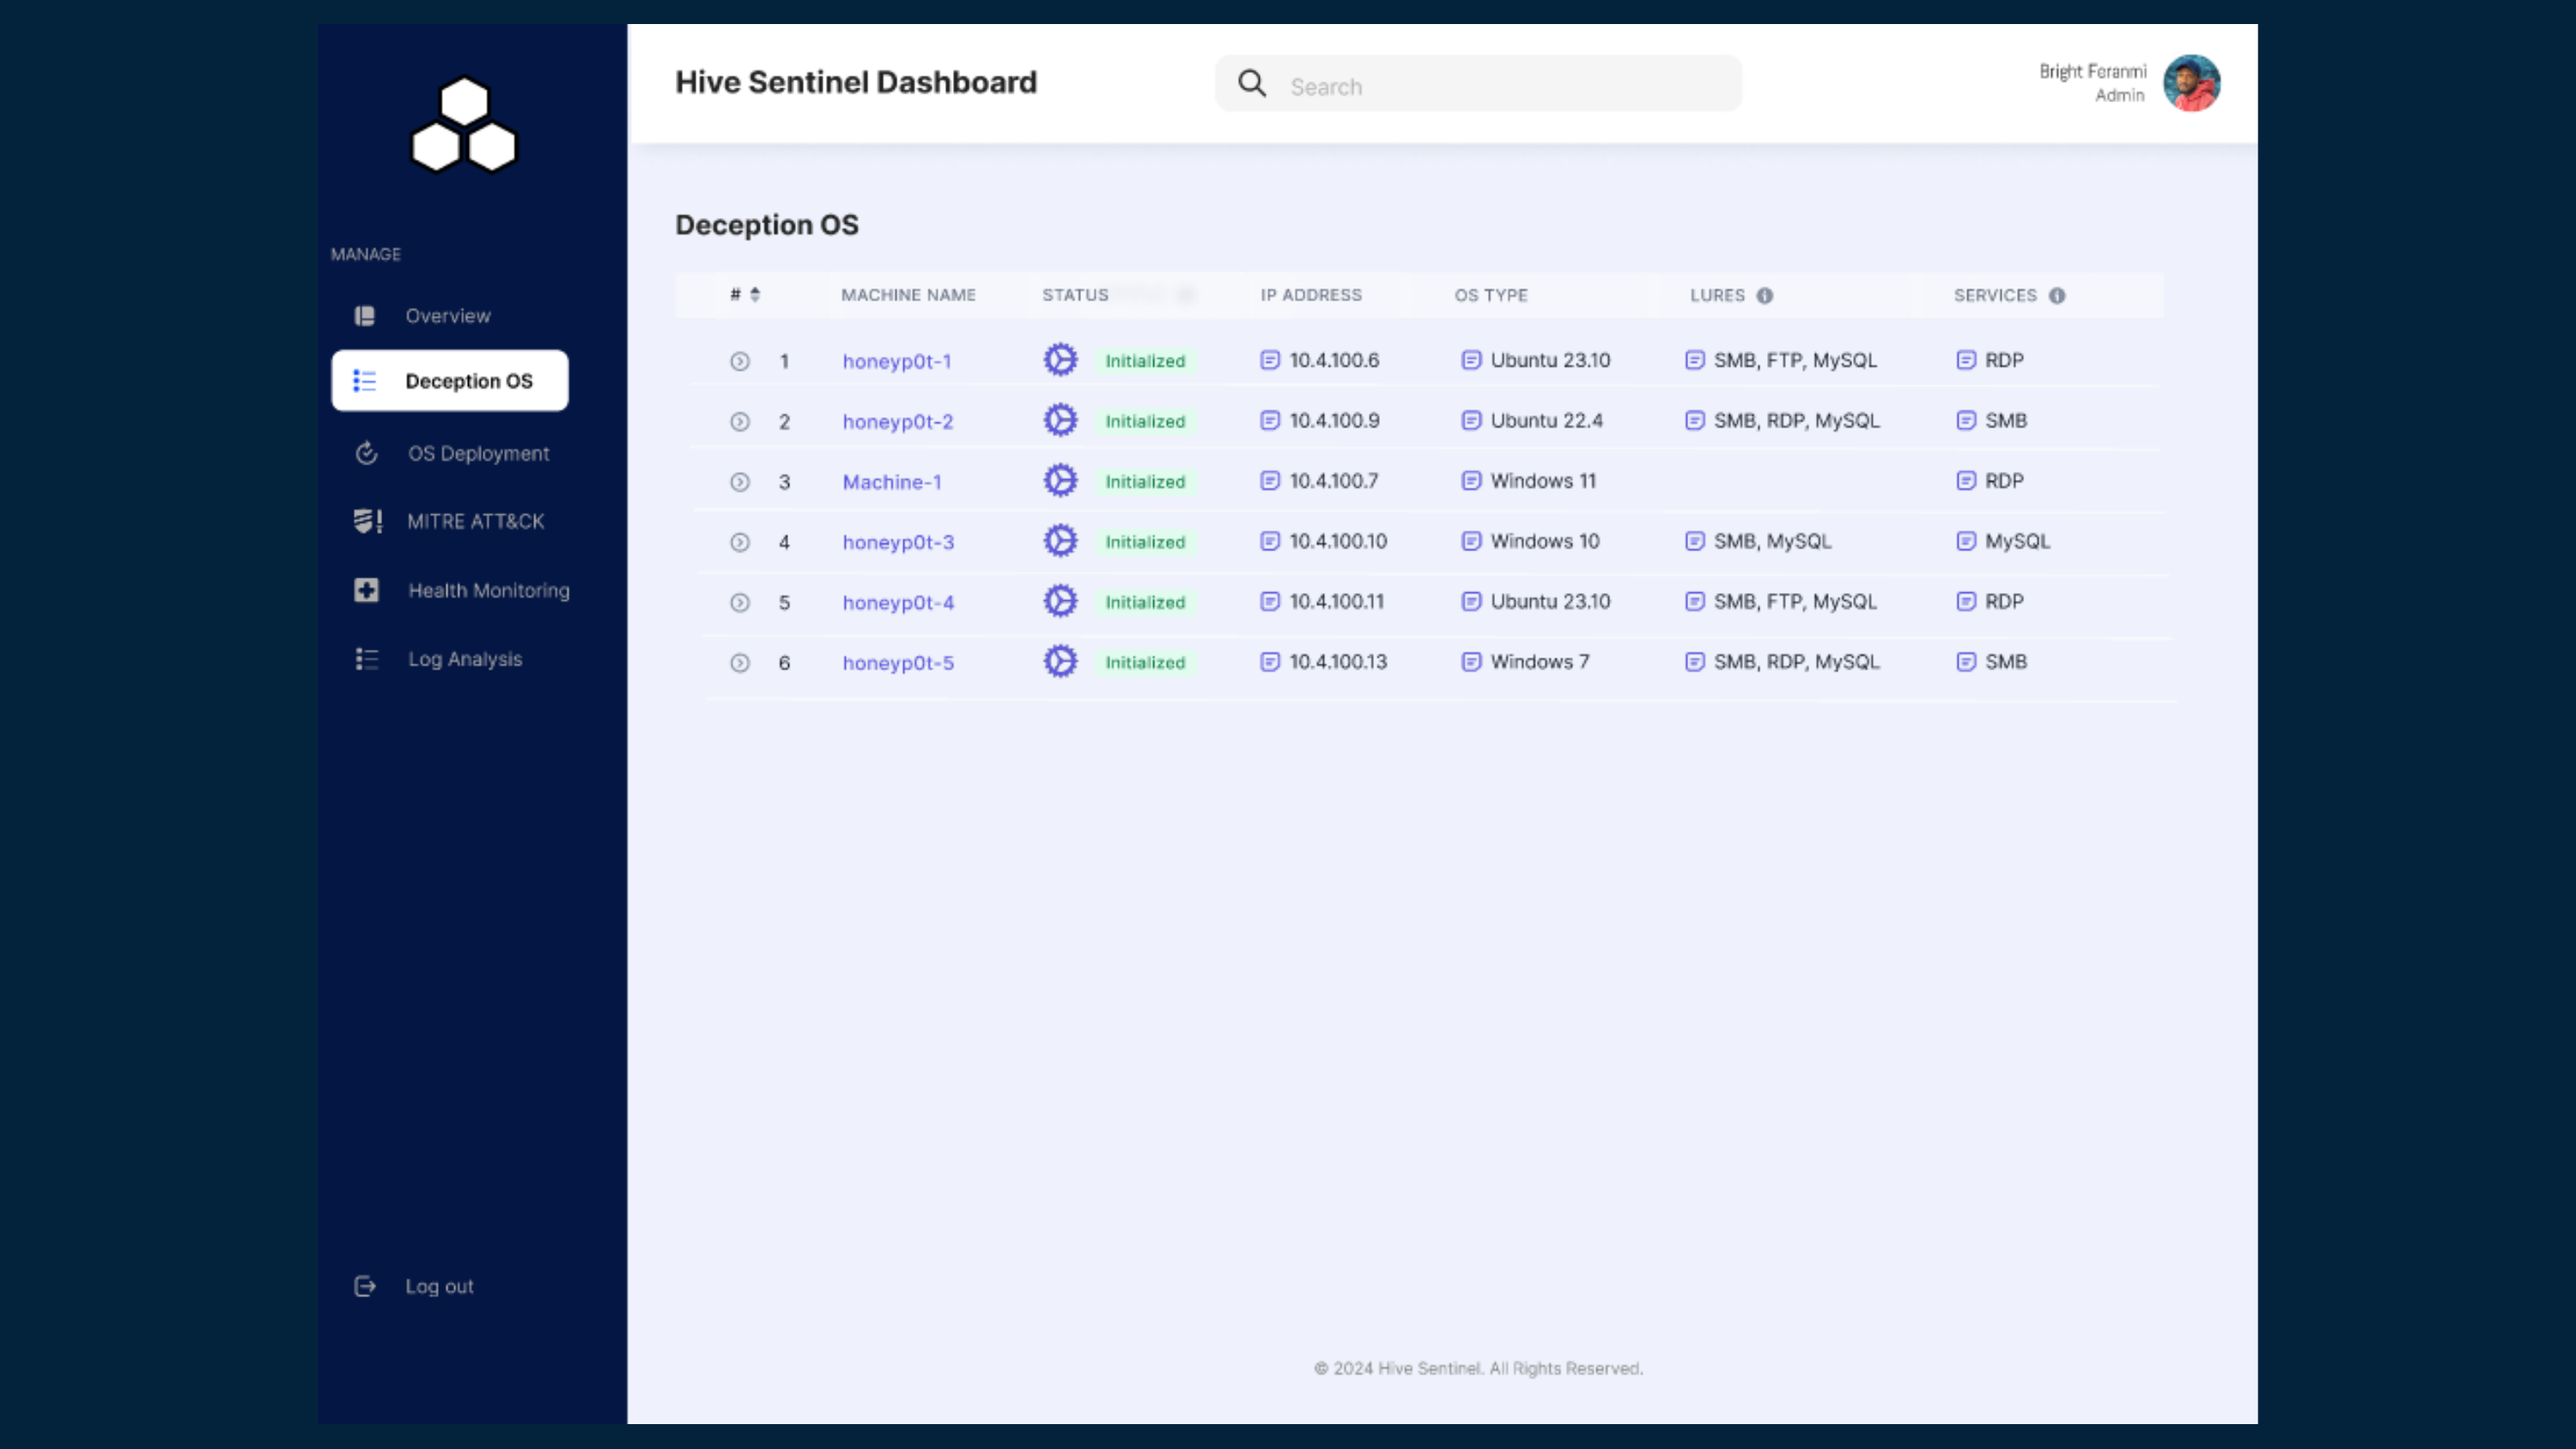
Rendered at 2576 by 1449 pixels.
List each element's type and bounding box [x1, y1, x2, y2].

text_box [318, 24, 2258, 1424]
